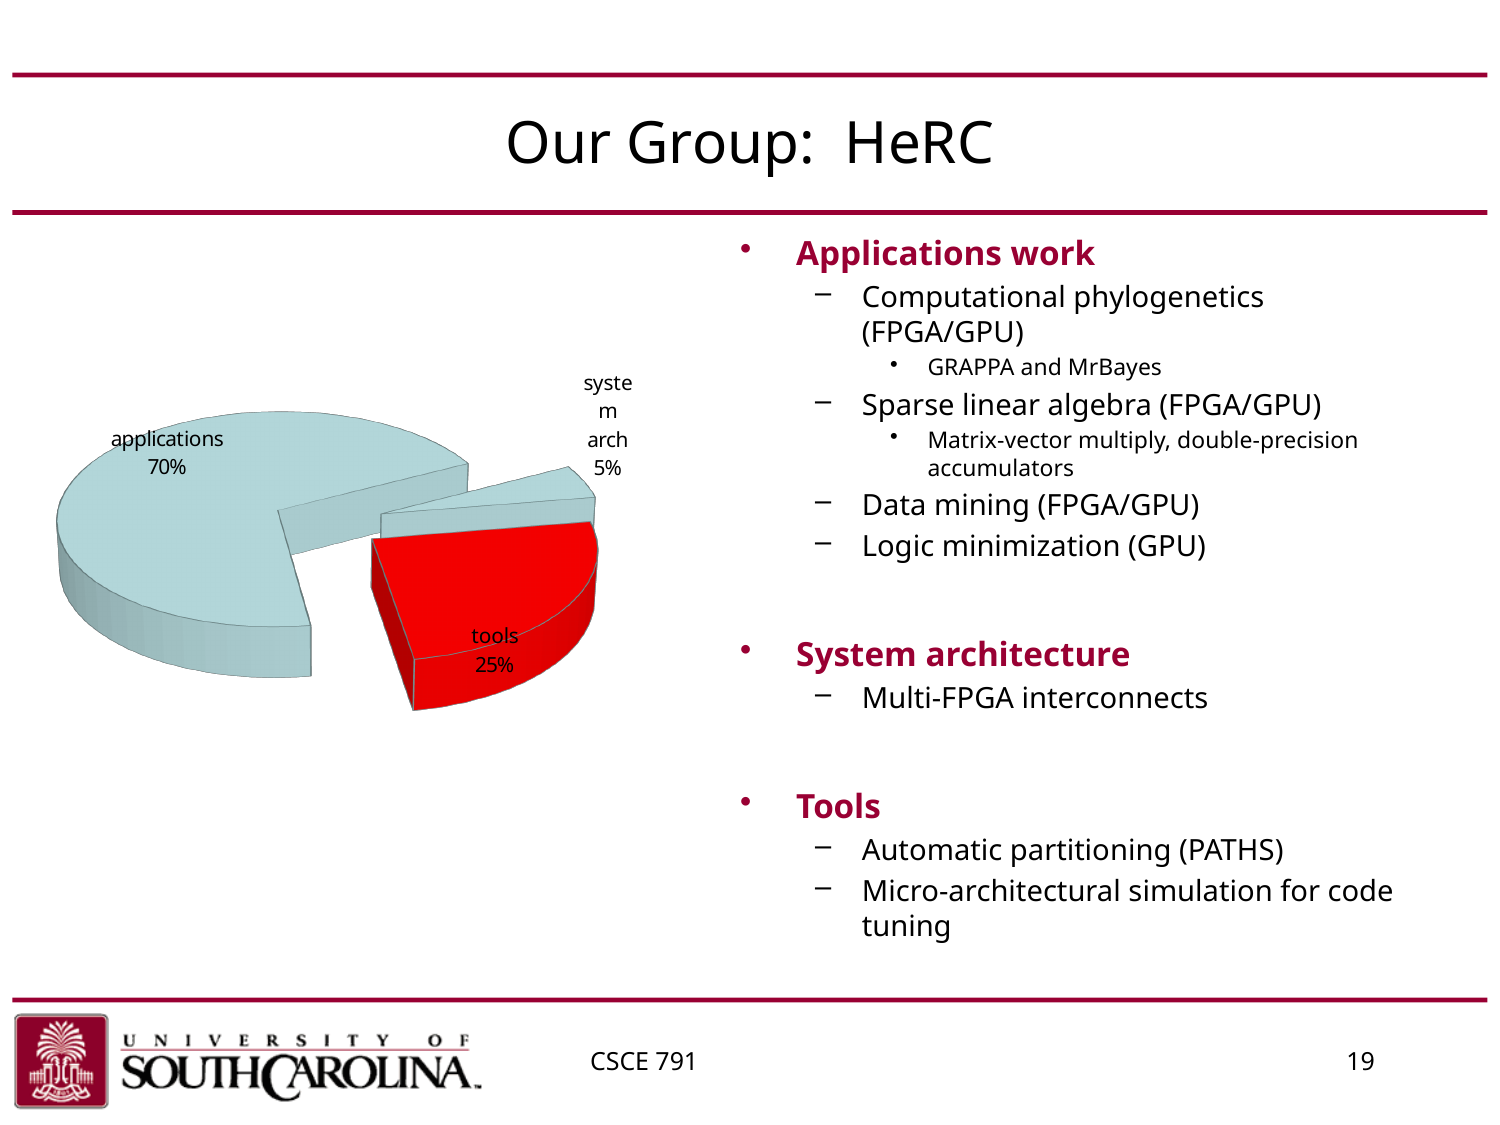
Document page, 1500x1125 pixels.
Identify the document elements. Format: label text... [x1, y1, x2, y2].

title Our Group: HeRC [74, 74, 1426, 206]
slide_number CSCE 791 19 [424, 1037, 1476, 1088]
picture [12, 1012, 488, 1112]
chart [0, 274, 738, 838]
list Applications work Computational phylogenetics (FPGA/GPU) GRAPPA and MrBayes Sparse linear algebra (FPGA/GPU) Matrix-vector multiply, double-precision accumulators Data mining (FPGA/GPU) Logic minimization (GPU) System architecture Multi-FPGA interconnects Tools Automatic partitioning (PATHS) Micro-architectural simulation for code tuning [724, 224, 1426, 988]
